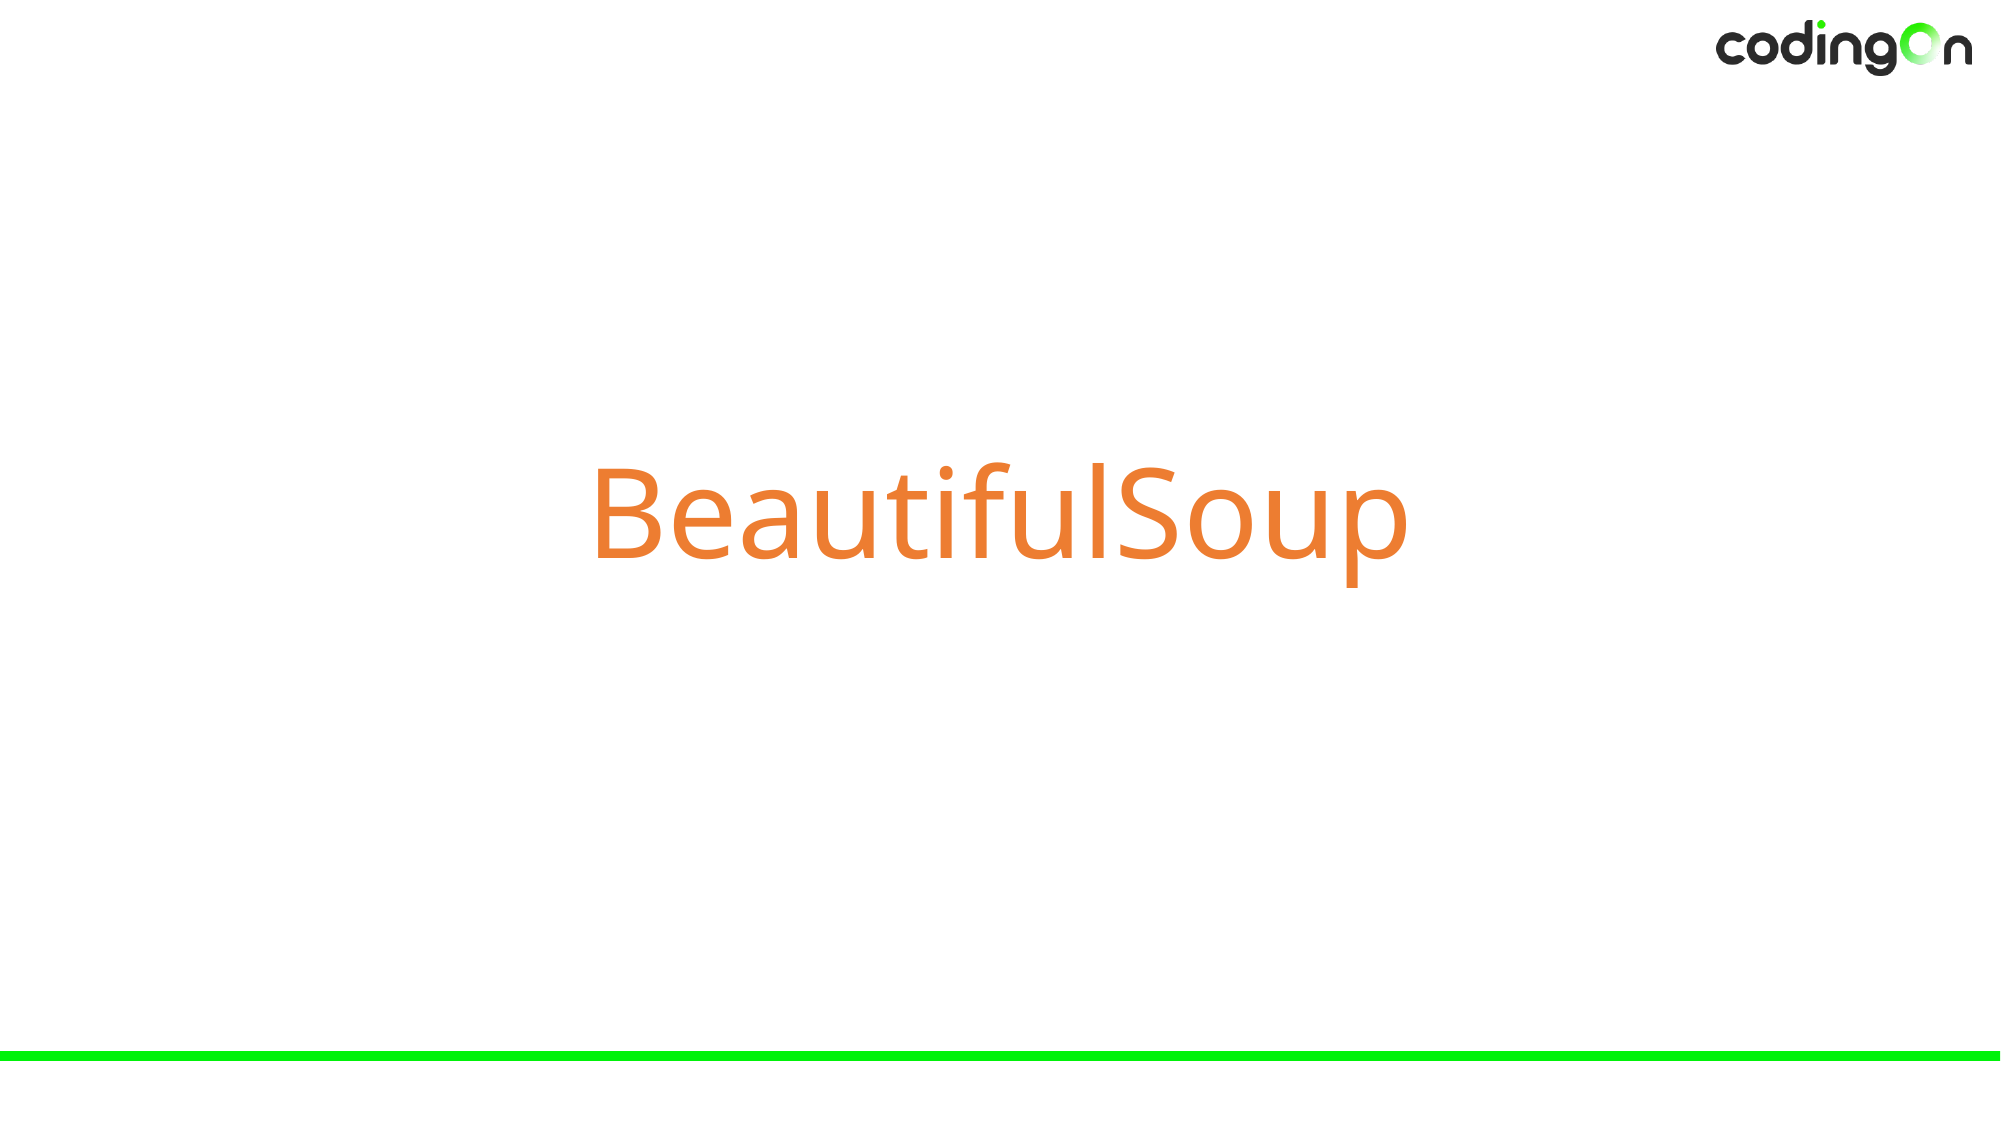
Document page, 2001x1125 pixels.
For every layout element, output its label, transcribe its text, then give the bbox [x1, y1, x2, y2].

picture [1716, 20, 1972, 76]
text_box BeautifulSoup [571, 426, 1429, 592]
